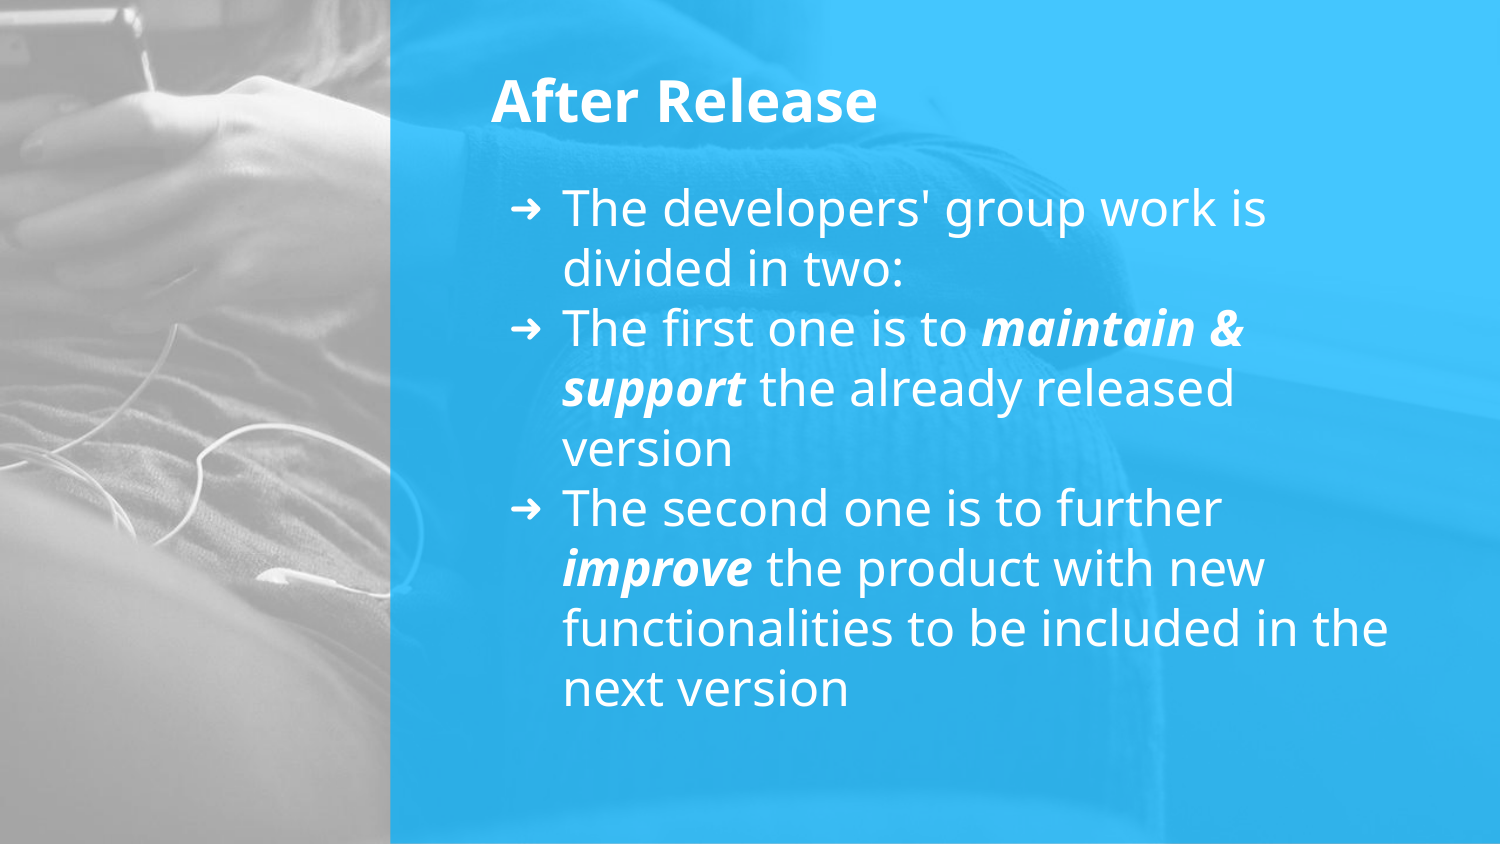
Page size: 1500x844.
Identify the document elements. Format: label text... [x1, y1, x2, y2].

picture [390, 0, 1500, 844]
list The developers' group work is divided in two: The first one is to maintain & support the already released version The second one is to further improve the product with new functionalities to be included in the next version [476, 161, 1415, 761]
title After Release [476, 49, 1415, 133]
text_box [0, 0, 390, 844]
